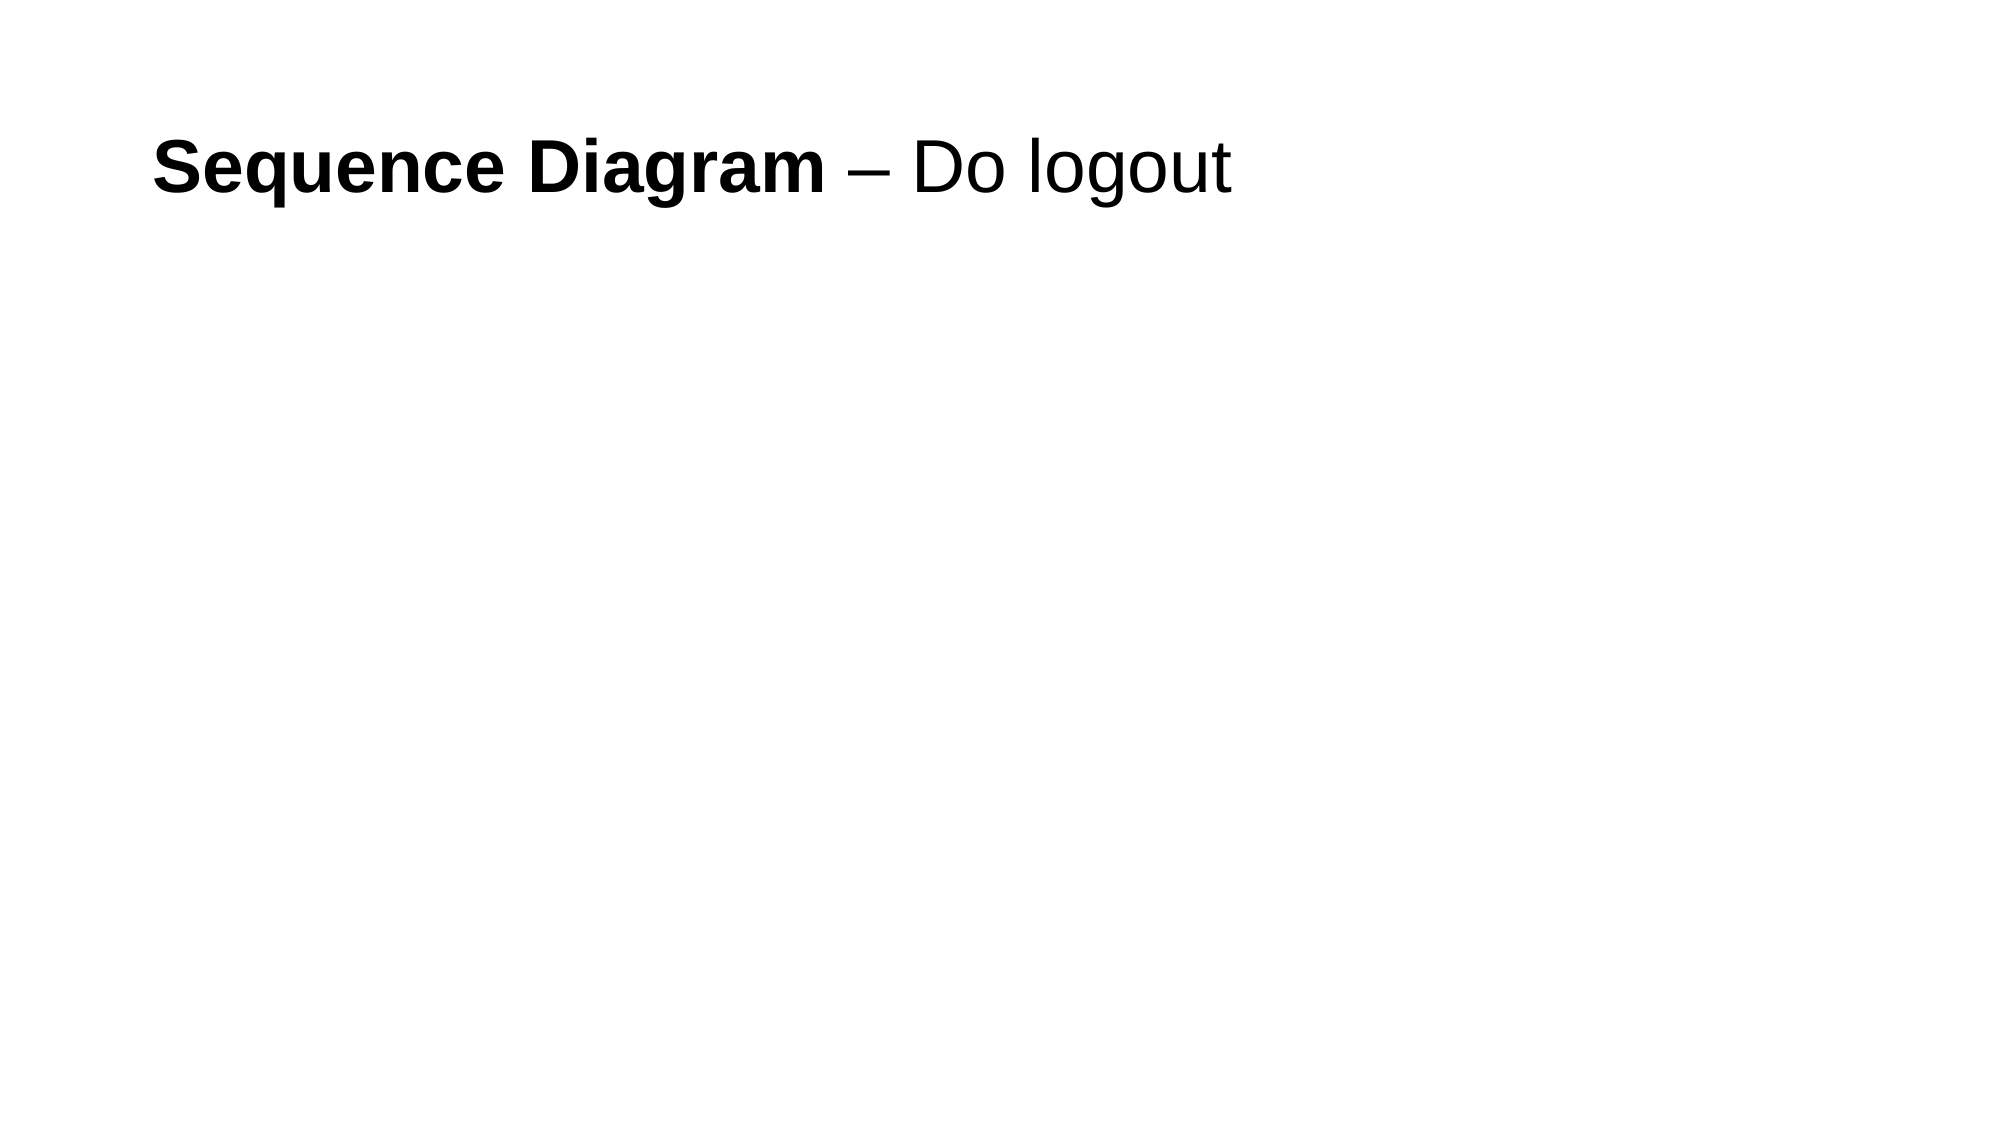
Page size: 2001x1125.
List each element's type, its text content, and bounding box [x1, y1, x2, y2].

title Sequence Diagram – Do logout [137, 59, 1863, 278]
